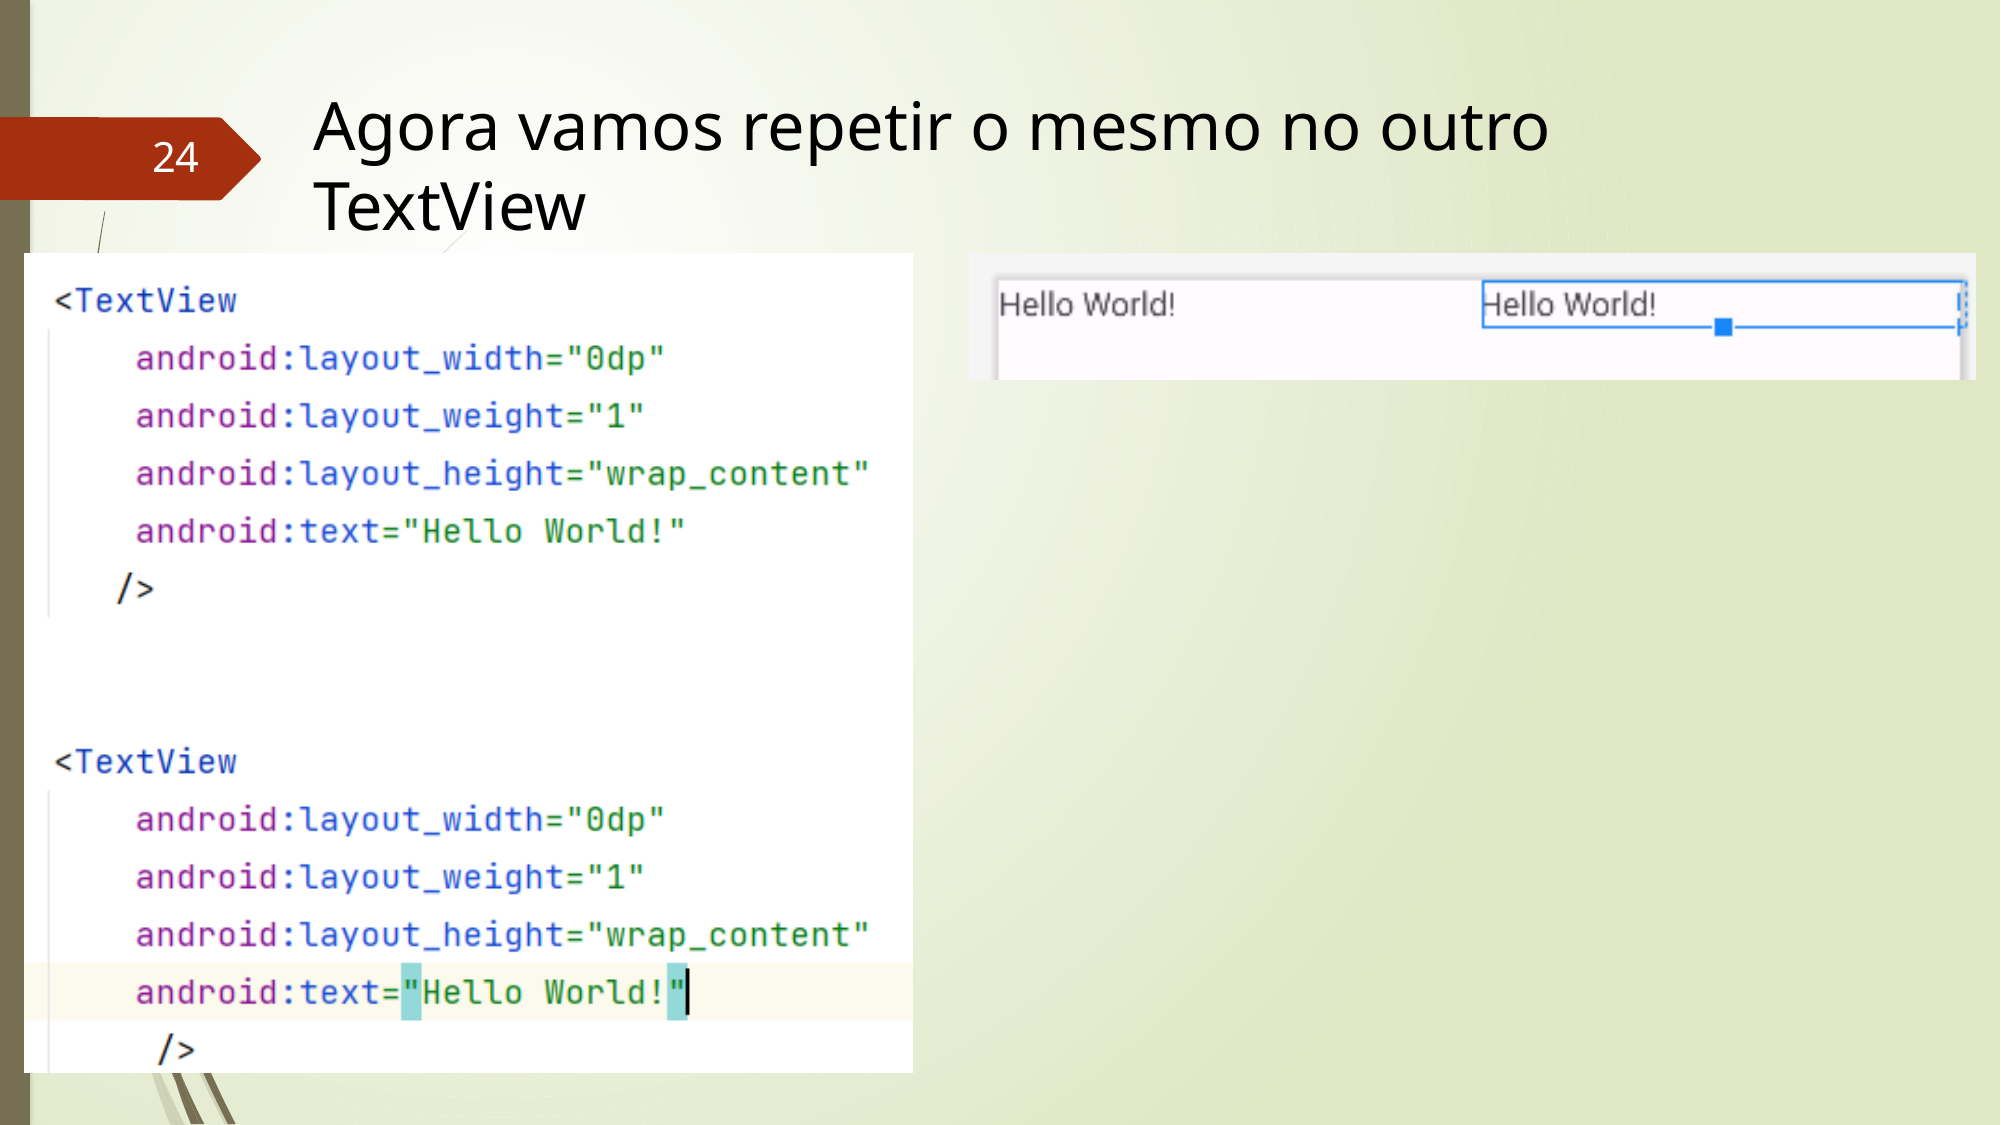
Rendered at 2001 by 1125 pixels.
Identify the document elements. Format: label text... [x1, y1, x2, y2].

picture [969, 253, 1977, 380]
text_box Agora vamos repetir o mesmo no outro TextView [298, 76, 1785, 252]
picture [23, 253, 913, 1074]
slide_number 24 [87, 129, 216, 190]
